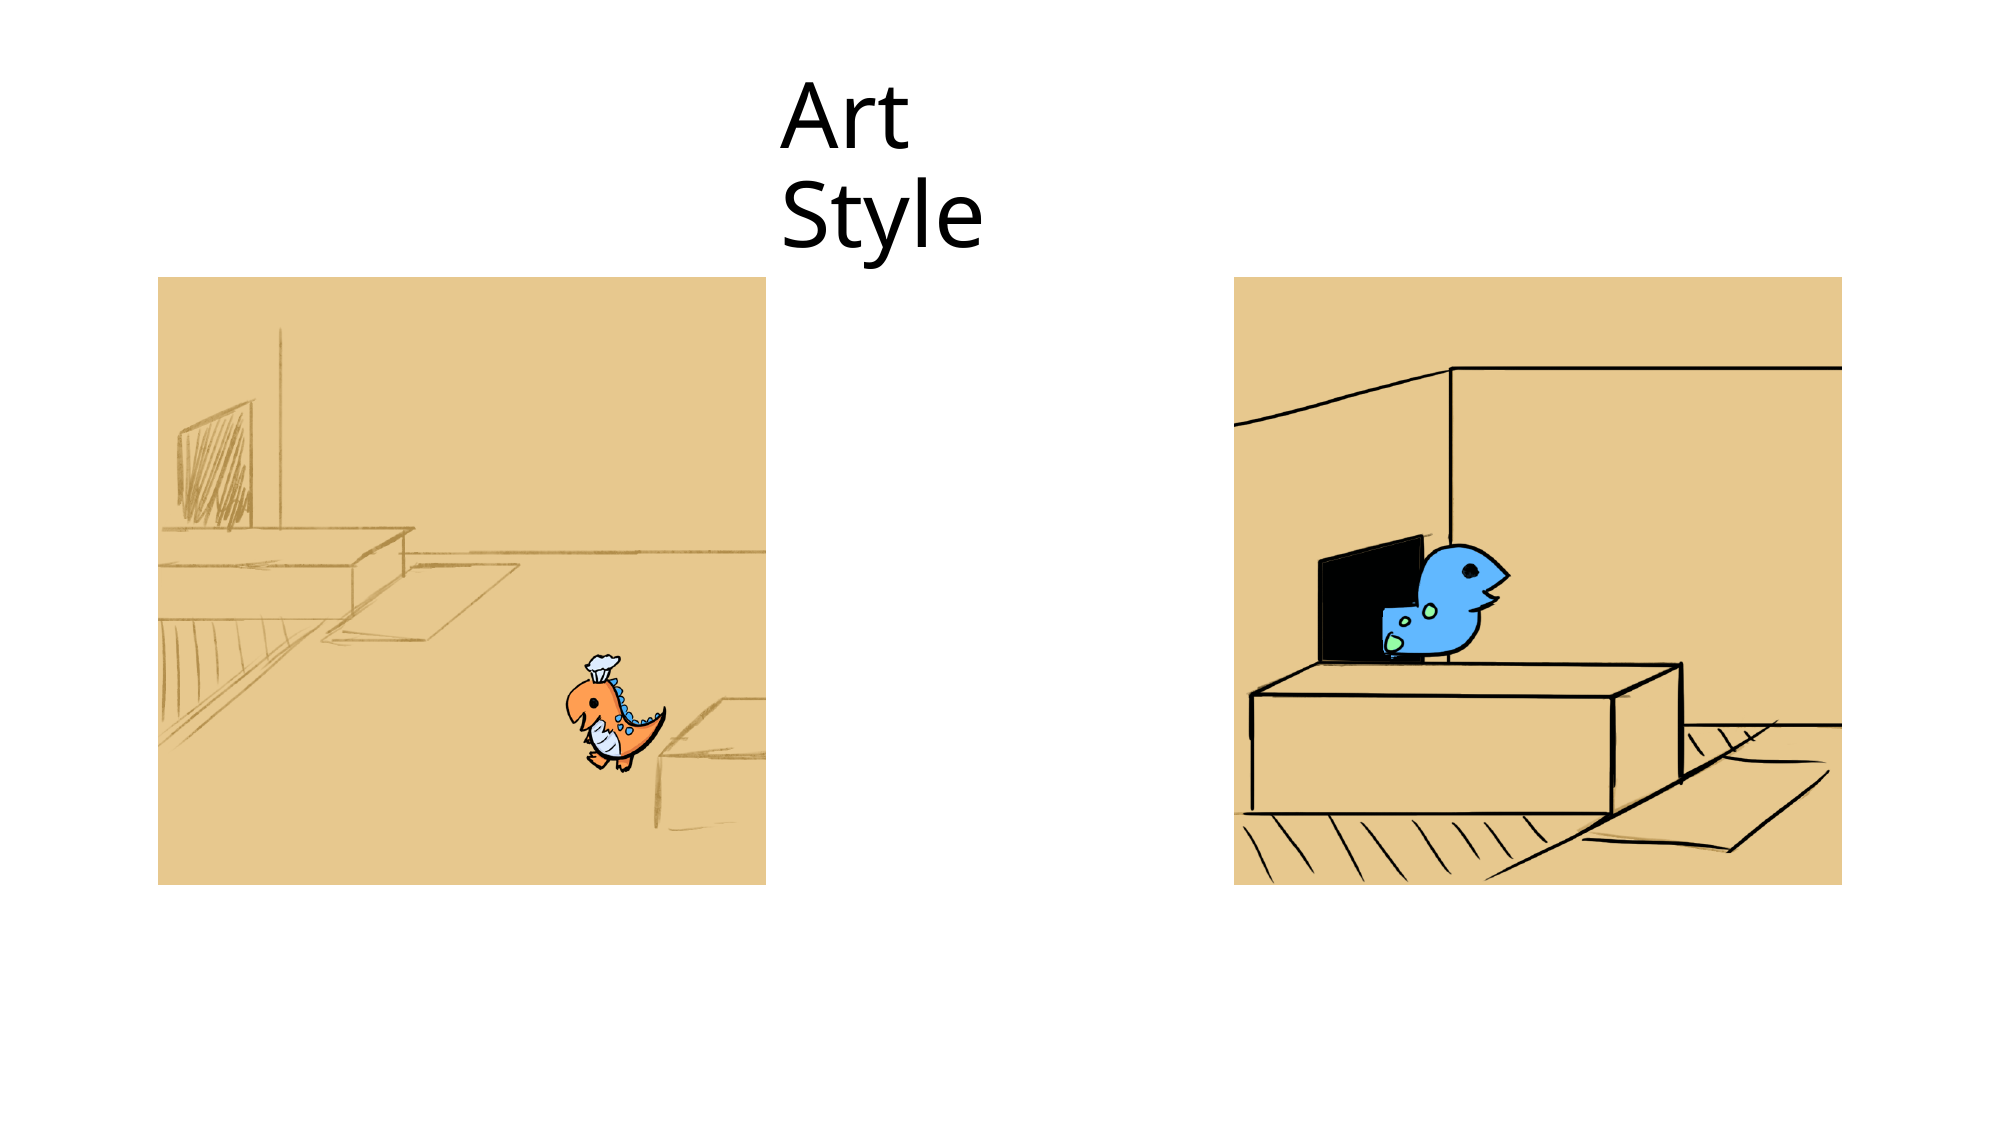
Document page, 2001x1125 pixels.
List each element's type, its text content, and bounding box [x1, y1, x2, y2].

picture [1234, 277, 1842, 885]
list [158, 277, 766, 885]
title Art Style [765, 59, 1142, 278]
